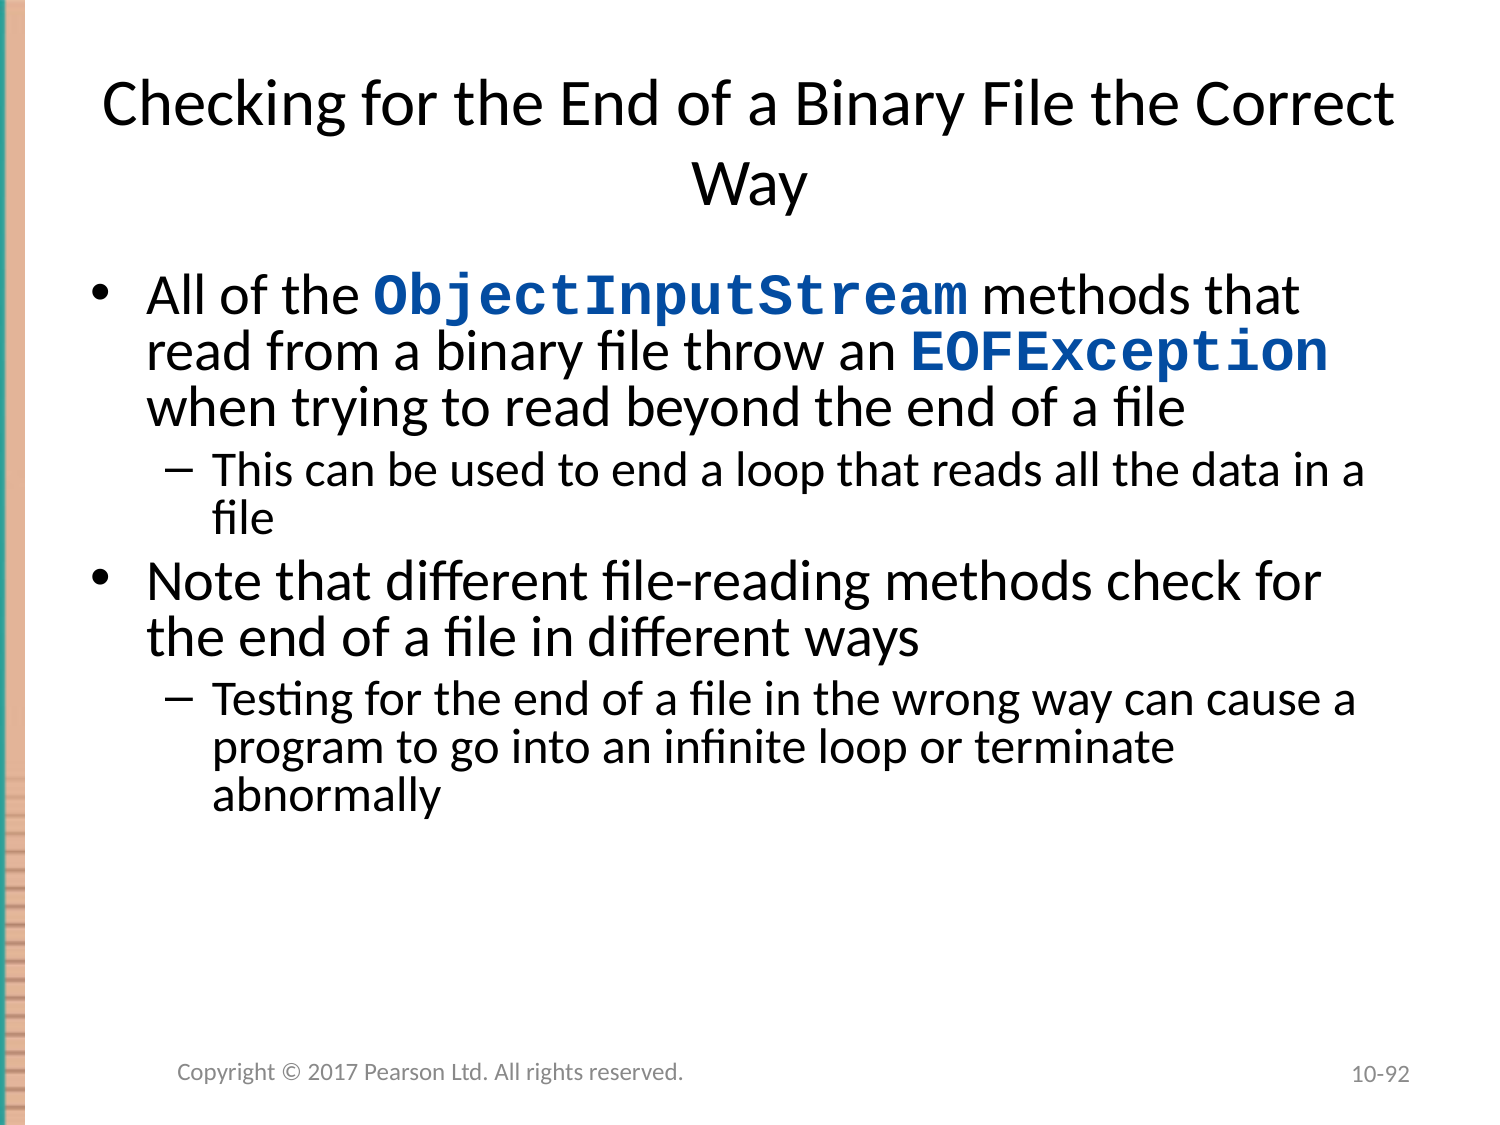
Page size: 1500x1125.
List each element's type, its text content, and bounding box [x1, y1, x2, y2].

picture [0, 0, 25, 1125]
list All of the ObjectInputStream methods that read from a binary file throw an EOFException when trying to read beyond the end of a file This can be used to end a loop that reads all the data in a file Note that different file-reading methods check for the end of a file in different ways Testing for the end of a file in the wrong way can cause a program to go into an infinite loop or terminate abnormally [75, 262, 1425, 1005]
footer Copyright © 2017 Pearson Ltd. All rights reserved. [75, 1040, 788, 1100]
slide_number 10-92 [1074, 1042, 1425, 1103]
title Checking for the End of a Binary File the Correct Way [75, 45, 1425, 233]
